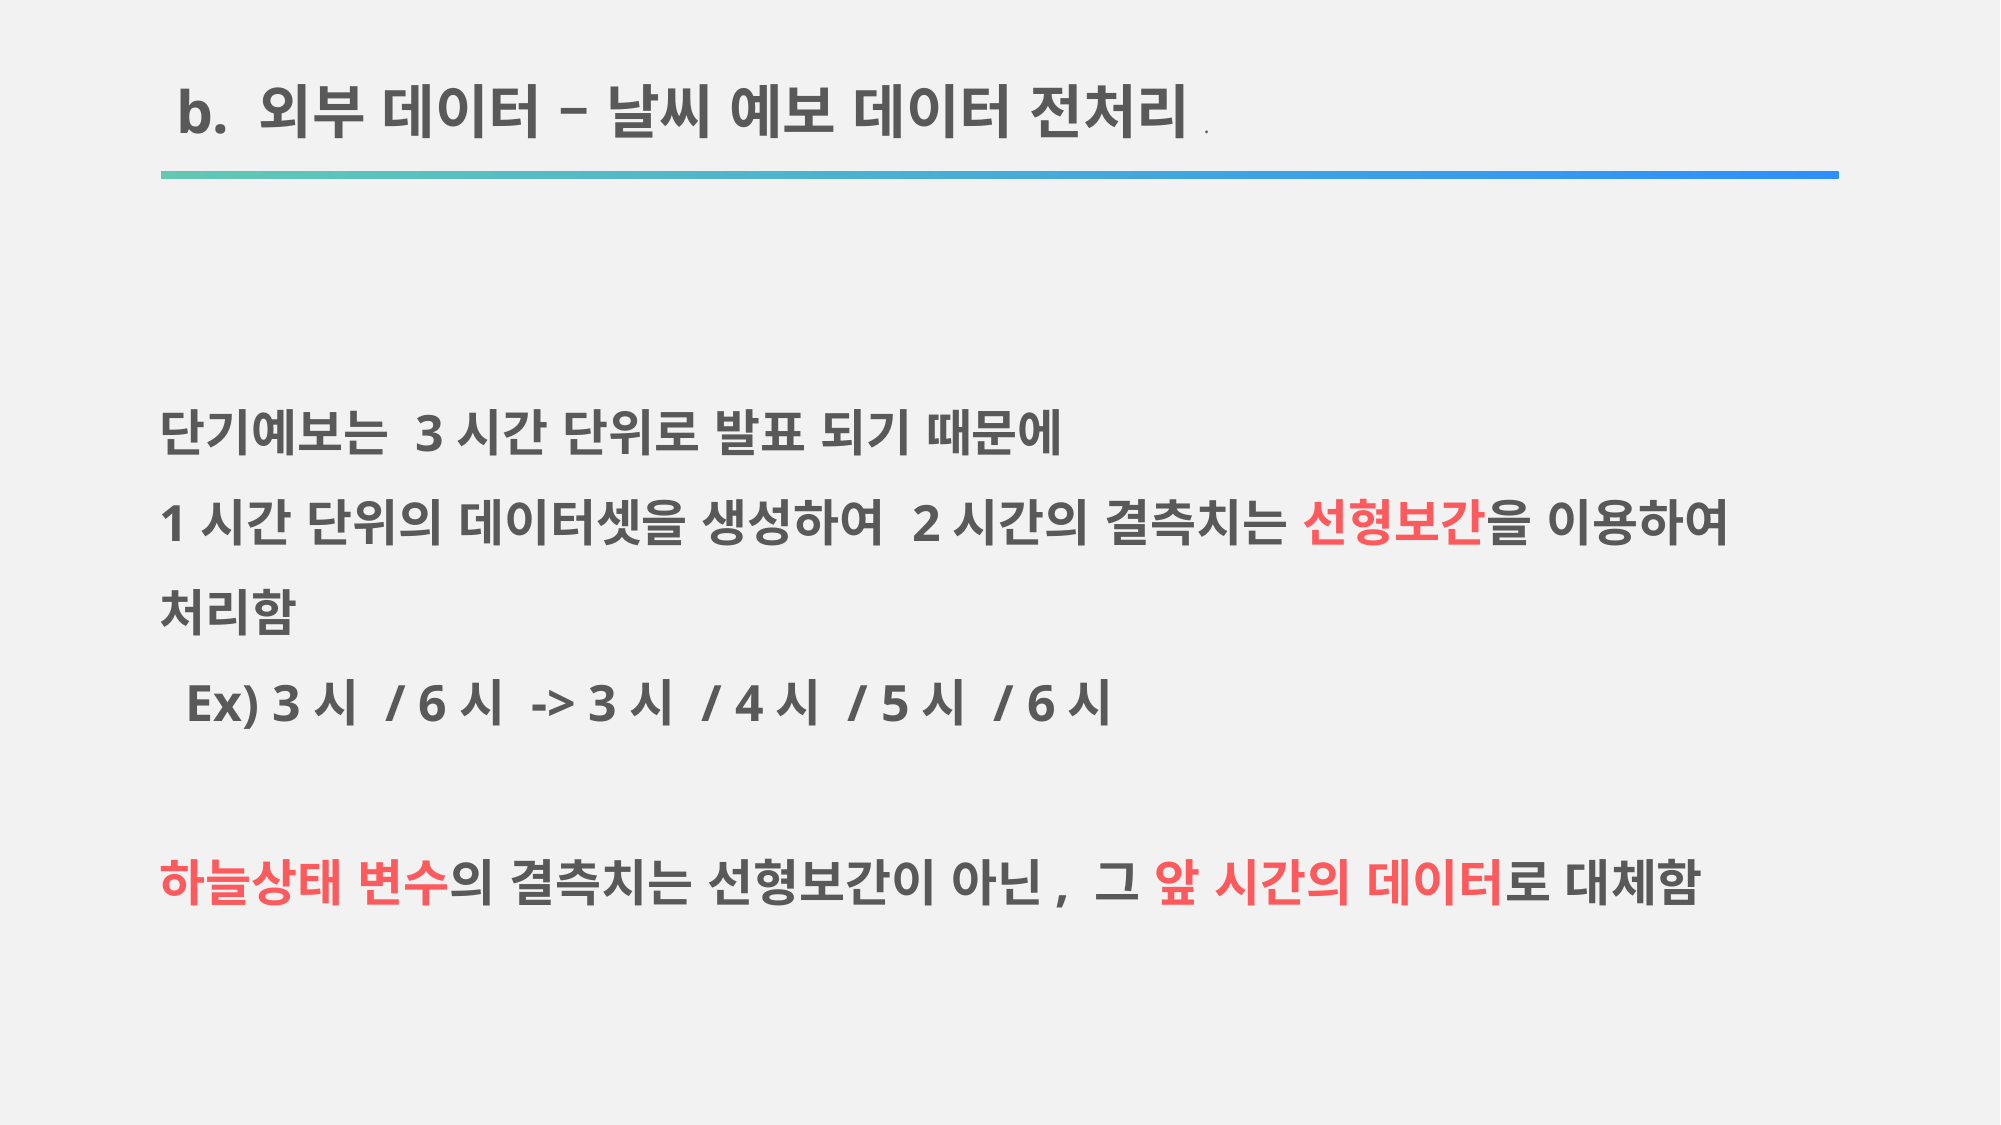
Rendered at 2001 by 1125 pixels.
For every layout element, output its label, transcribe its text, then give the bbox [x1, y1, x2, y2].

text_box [161, 32, 1839, 179]
text_box 단기예보는 3시간 단위로 발표 되기 때문에 1시간 단위의 데이터셋을 생성하여 2시간의 결측치는 선형보간을 이용하여 처리함 Ex) 3시 / 6시 -> 3시 / 4시 / 5시 / 6시 하늘상태 변수의 결측치는 선형보간이 아닌, 그 앞 시간의 데이터로 대체함 [144, 364, 1856, 919]
